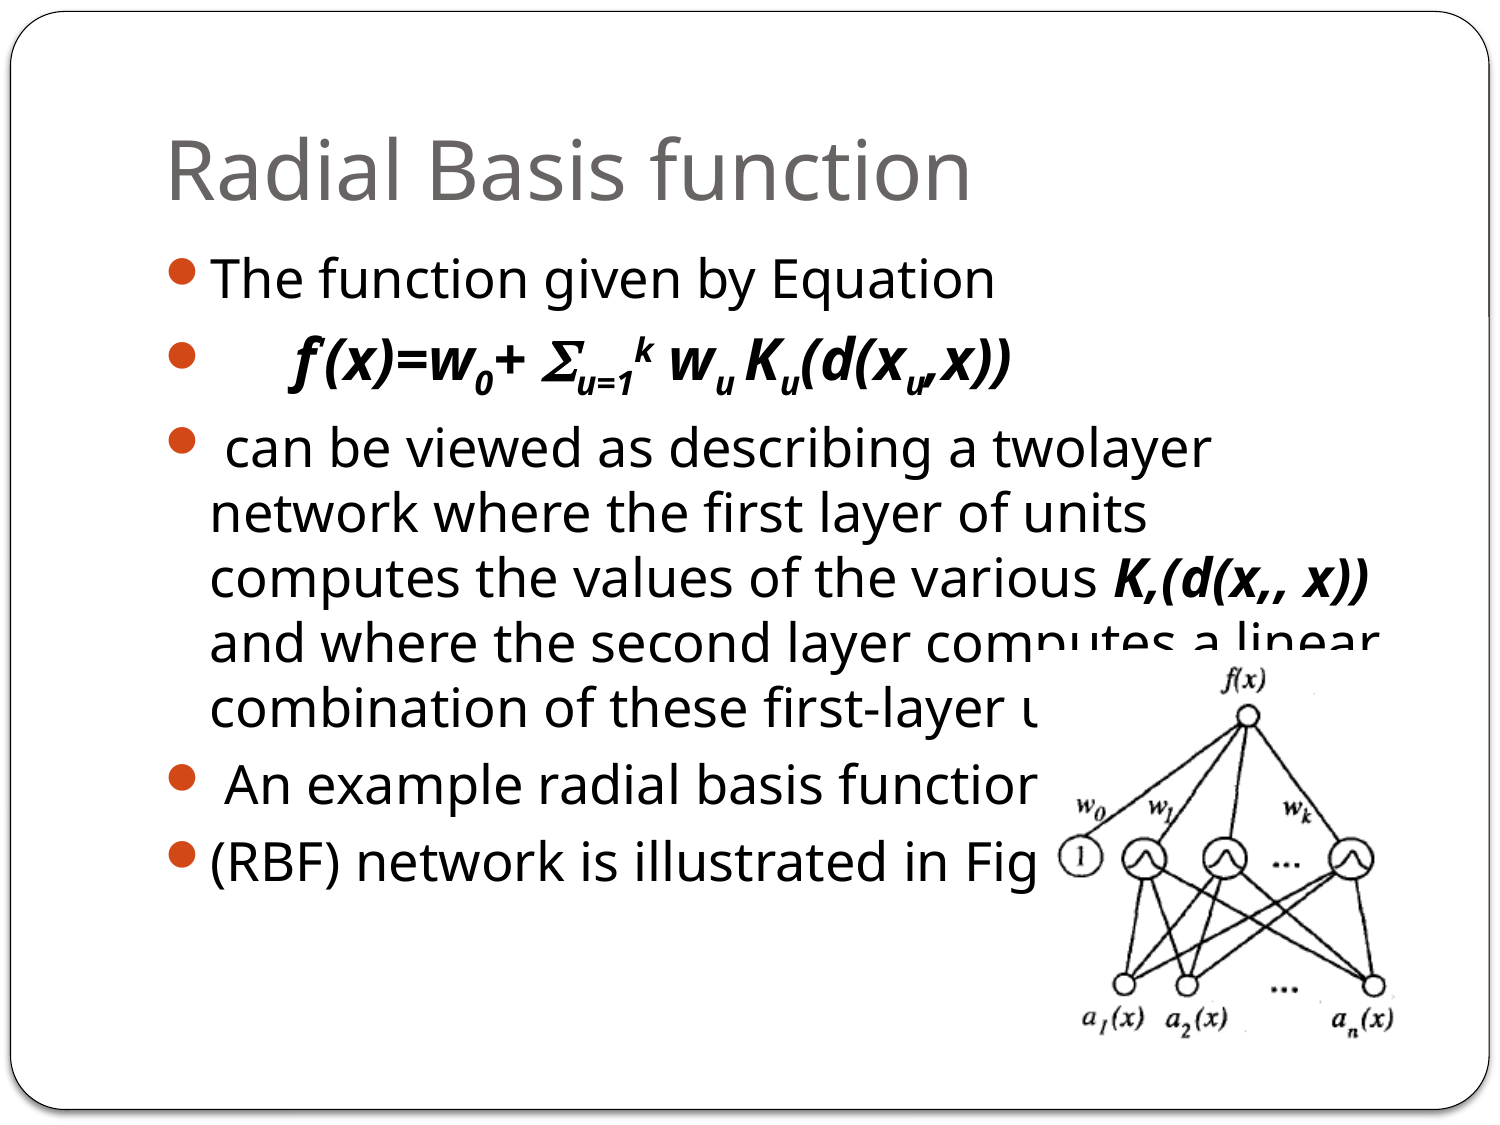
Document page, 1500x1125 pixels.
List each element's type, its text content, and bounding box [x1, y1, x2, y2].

picture [1037, 649, 1419, 1049]
title Radial Basis function [150, 45, 1425, 233]
list The function given by Equation f'(x)=w0+ u=1k wu Ku(d(xu,x)) can be viewed as describing a twolayer network where the first layer of units computes the values of the various K,(d(x,, x)) and where the second layer computes a linear combination of these first-layer unit values. An example radial basis function (RBF) network is illustrated in Figure [150, 237, 1425, 988]
